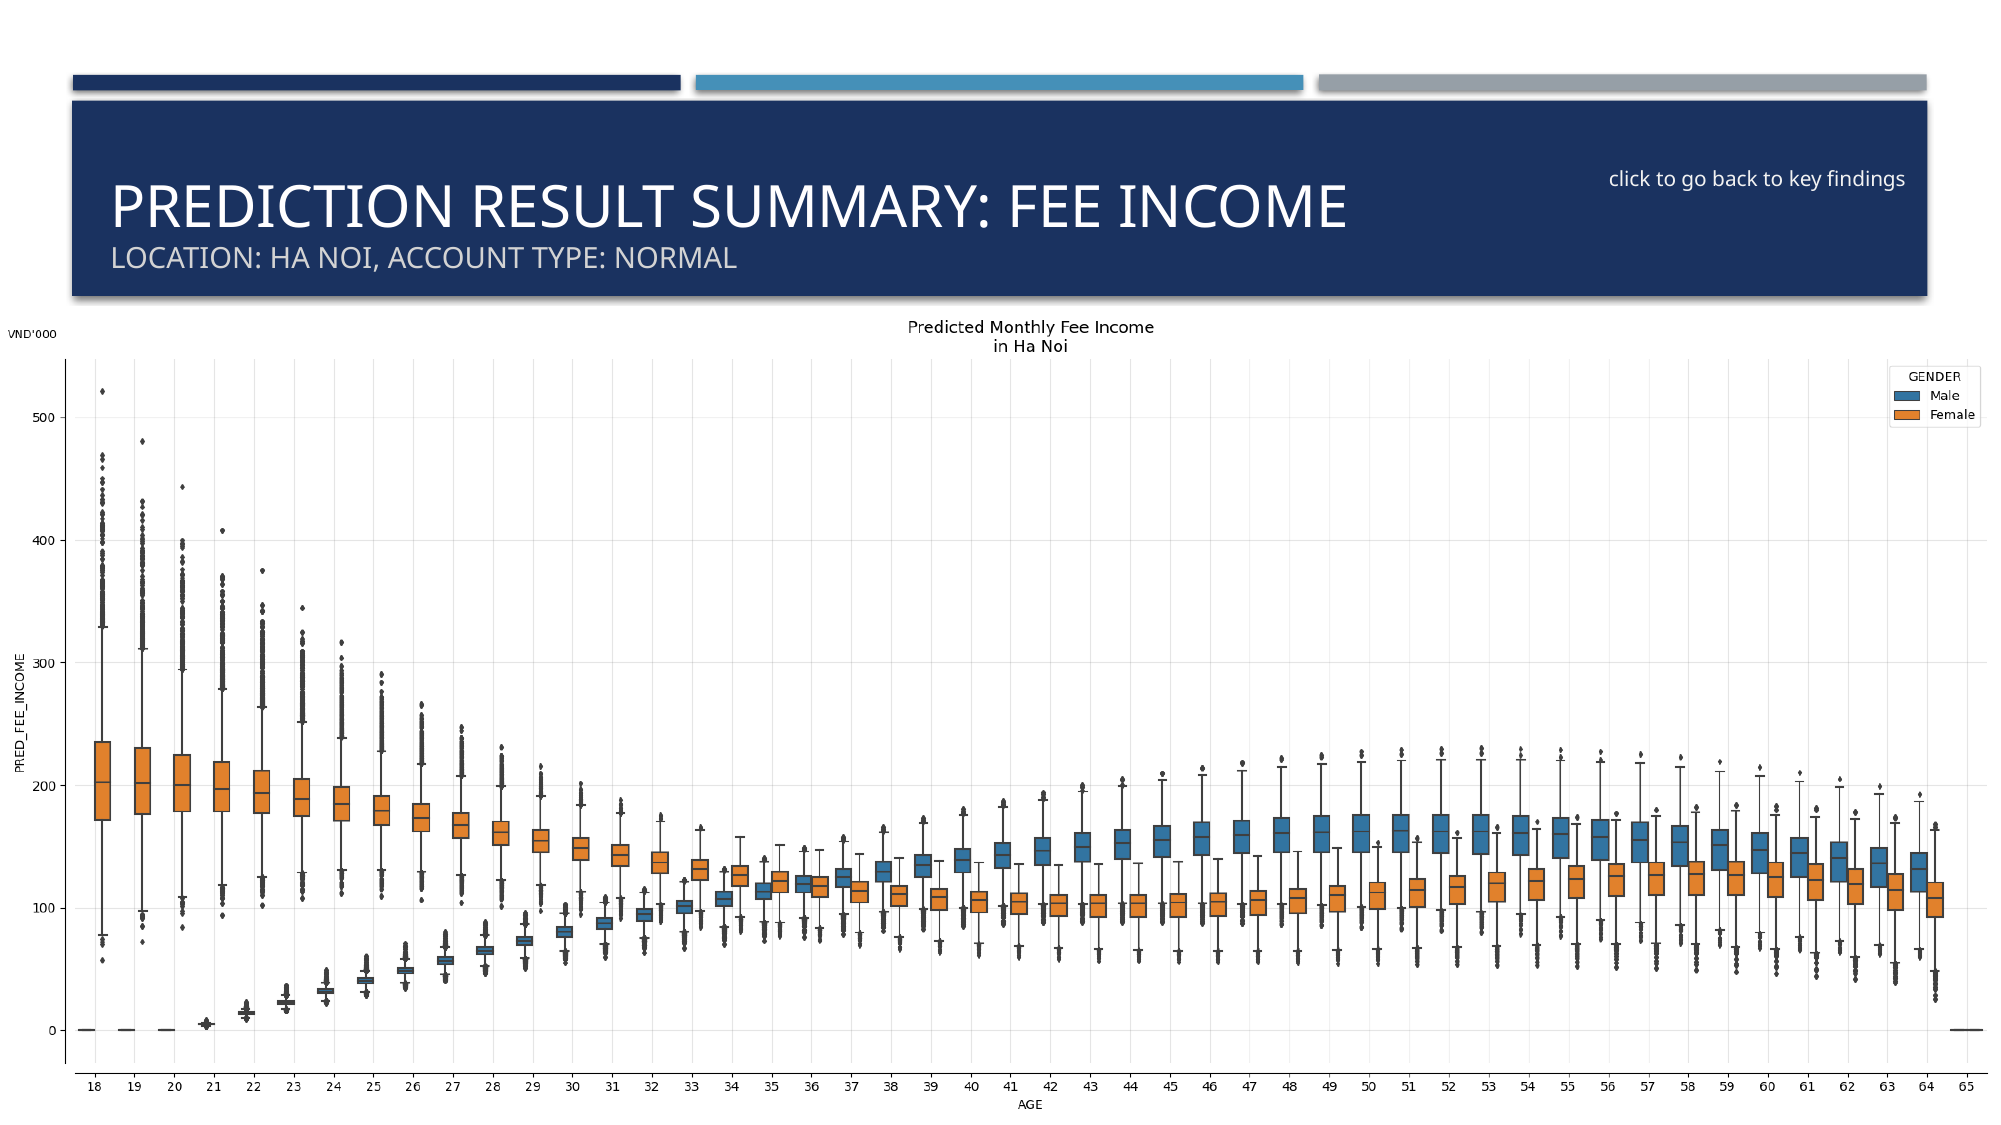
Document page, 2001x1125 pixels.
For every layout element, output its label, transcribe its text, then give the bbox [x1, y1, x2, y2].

text_box click to go back to key findings [1594, 157, 1921, 198]
picture [0, 306, 2000, 1125]
title prediction result summary: Fee Income LOCATION: HA NOI, ACCOUNT TYPE: normal [95, 115, 1905, 282]
